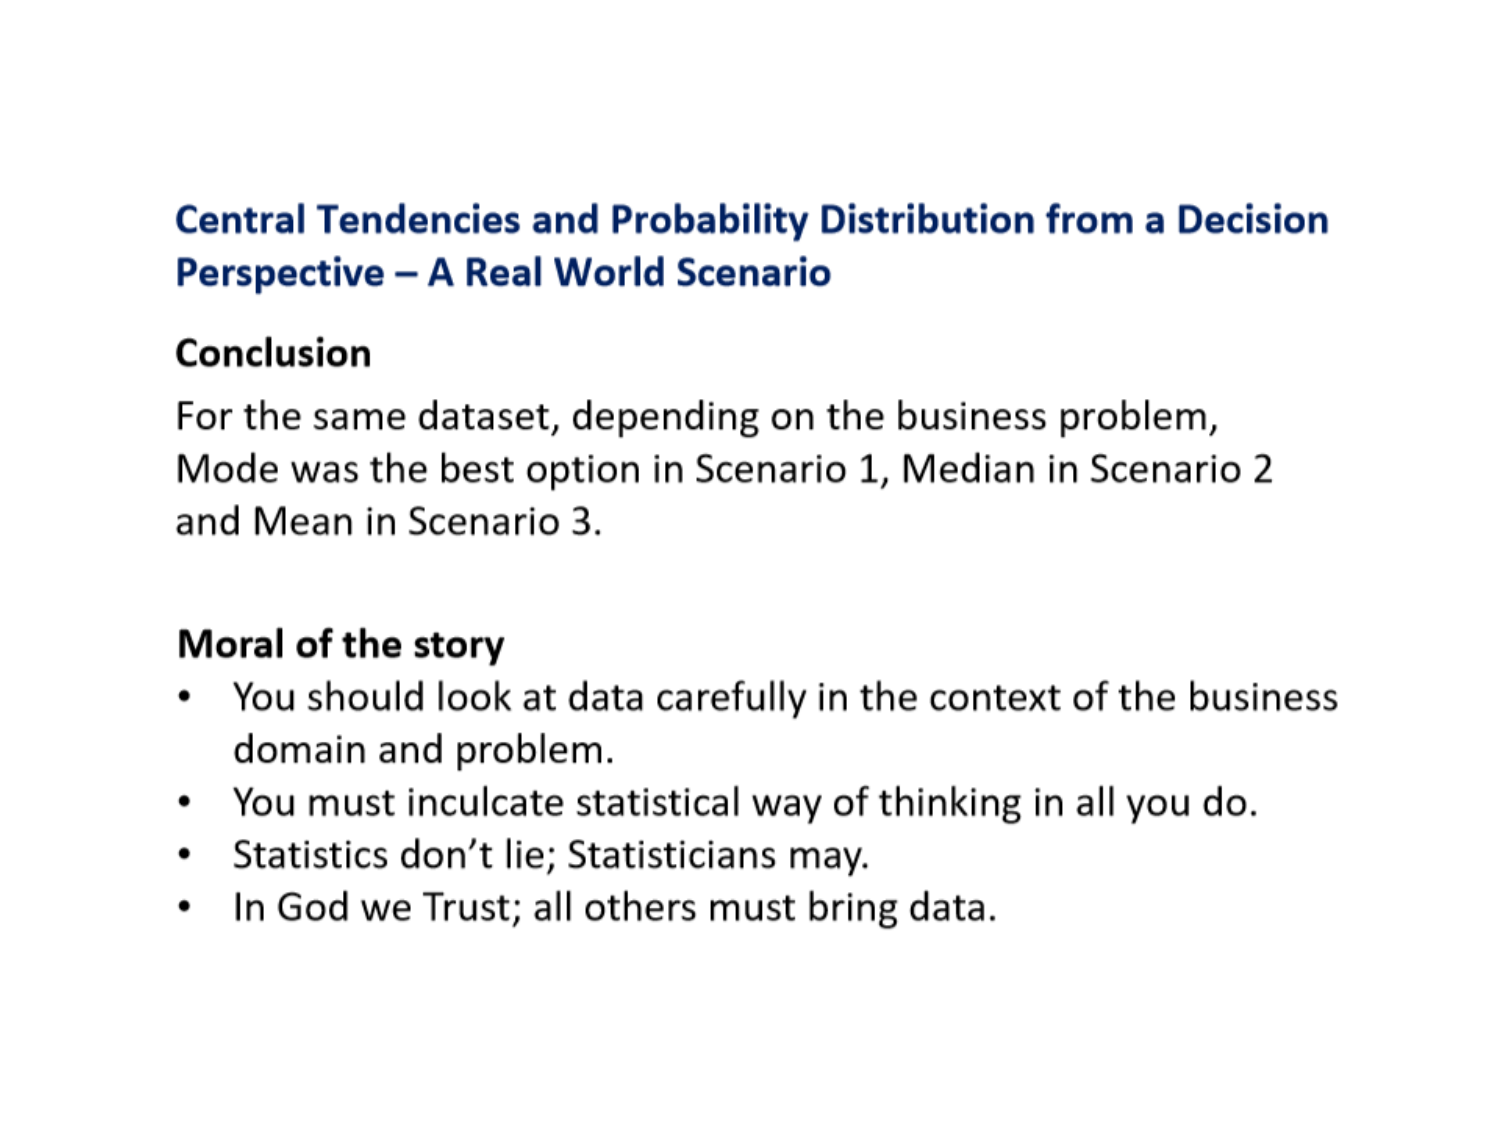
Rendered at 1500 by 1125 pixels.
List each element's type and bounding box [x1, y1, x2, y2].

picture [155, 190, 1344, 935]
